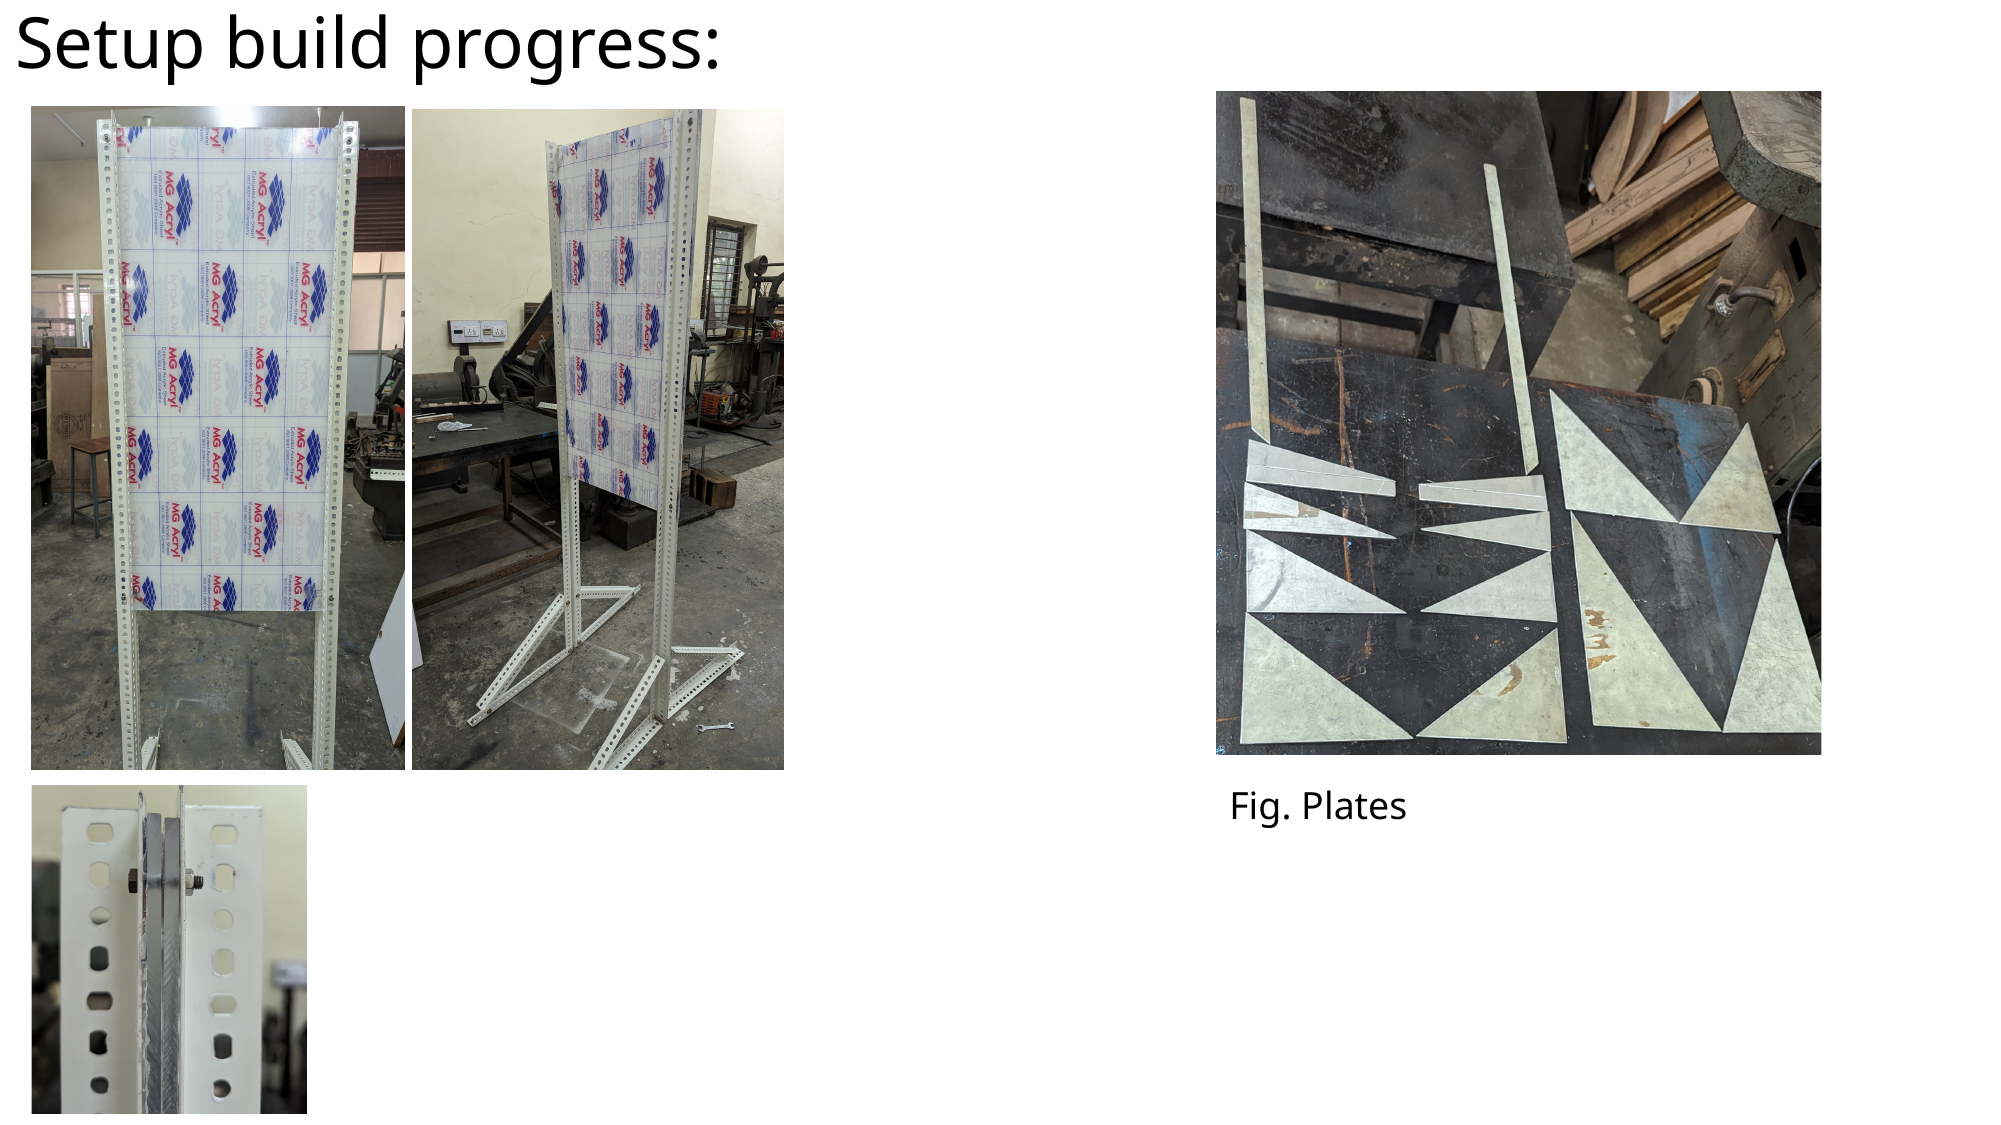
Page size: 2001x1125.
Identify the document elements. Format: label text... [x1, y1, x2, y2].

text_box Fig. Plates [1214, 775, 1662, 835]
title Setup build progress: [0, 0, 1725, 92]
picture [1215, 91, 1822, 756]
picture [412, 109, 785, 771]
picture [30, 784, 308, 1114]
picture [30, 106, 406, 771]
